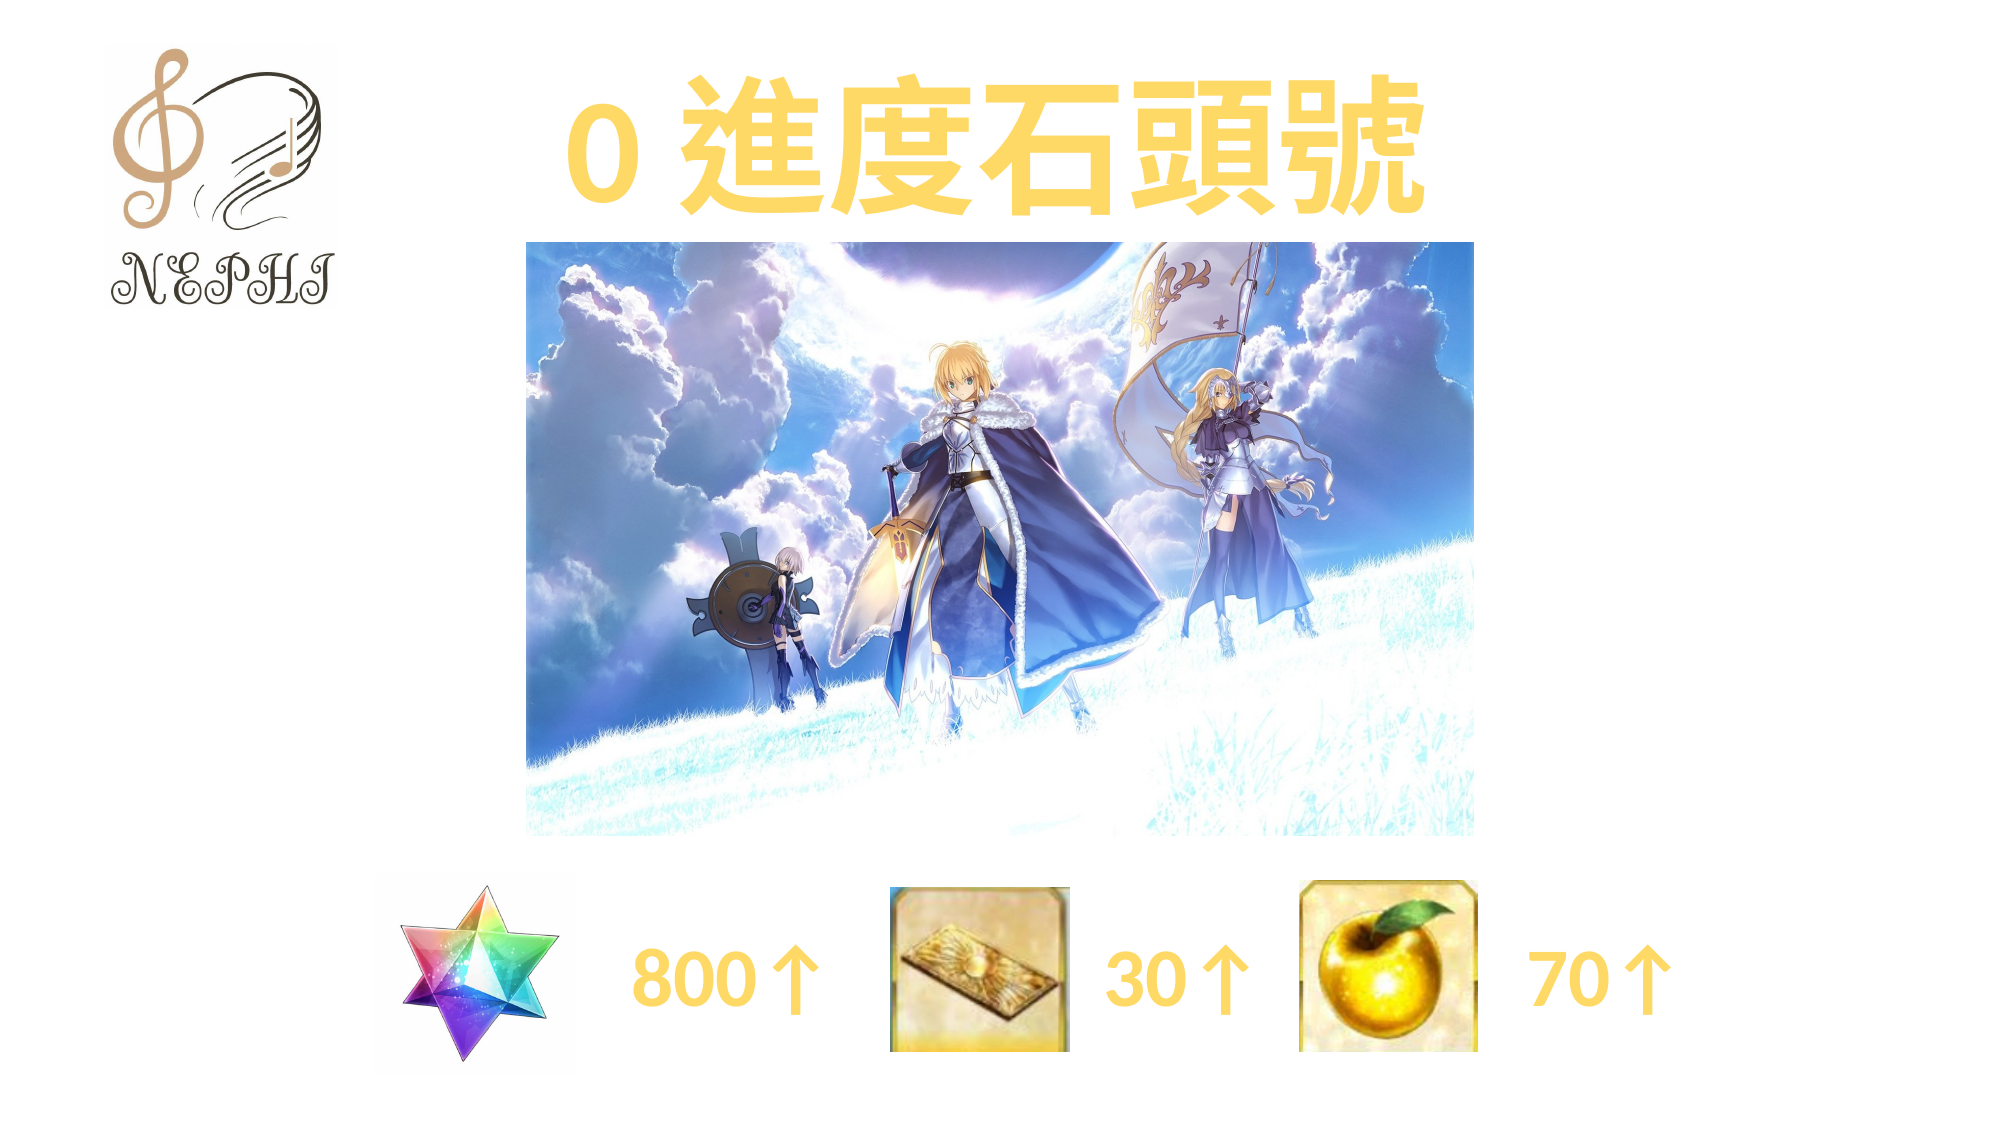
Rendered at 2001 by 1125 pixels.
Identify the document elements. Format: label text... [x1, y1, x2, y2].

text_box 800↑ [576, 915, 890, 1031]
picture [374, 873, 576, 1075]
picture [526, 242, 1474, 836]
picture [890, 887, 1070, 1052]
text_box 30↑ [1075, 915, 1292, 1031]
text_box 70↑ [1497, 915, 1715, 1031]
picture [1299, 880, 1478, 1052]
picture [104, 44, 338, 309]
text_box 0進度石頭號 [550, 44, 1443, 240]
